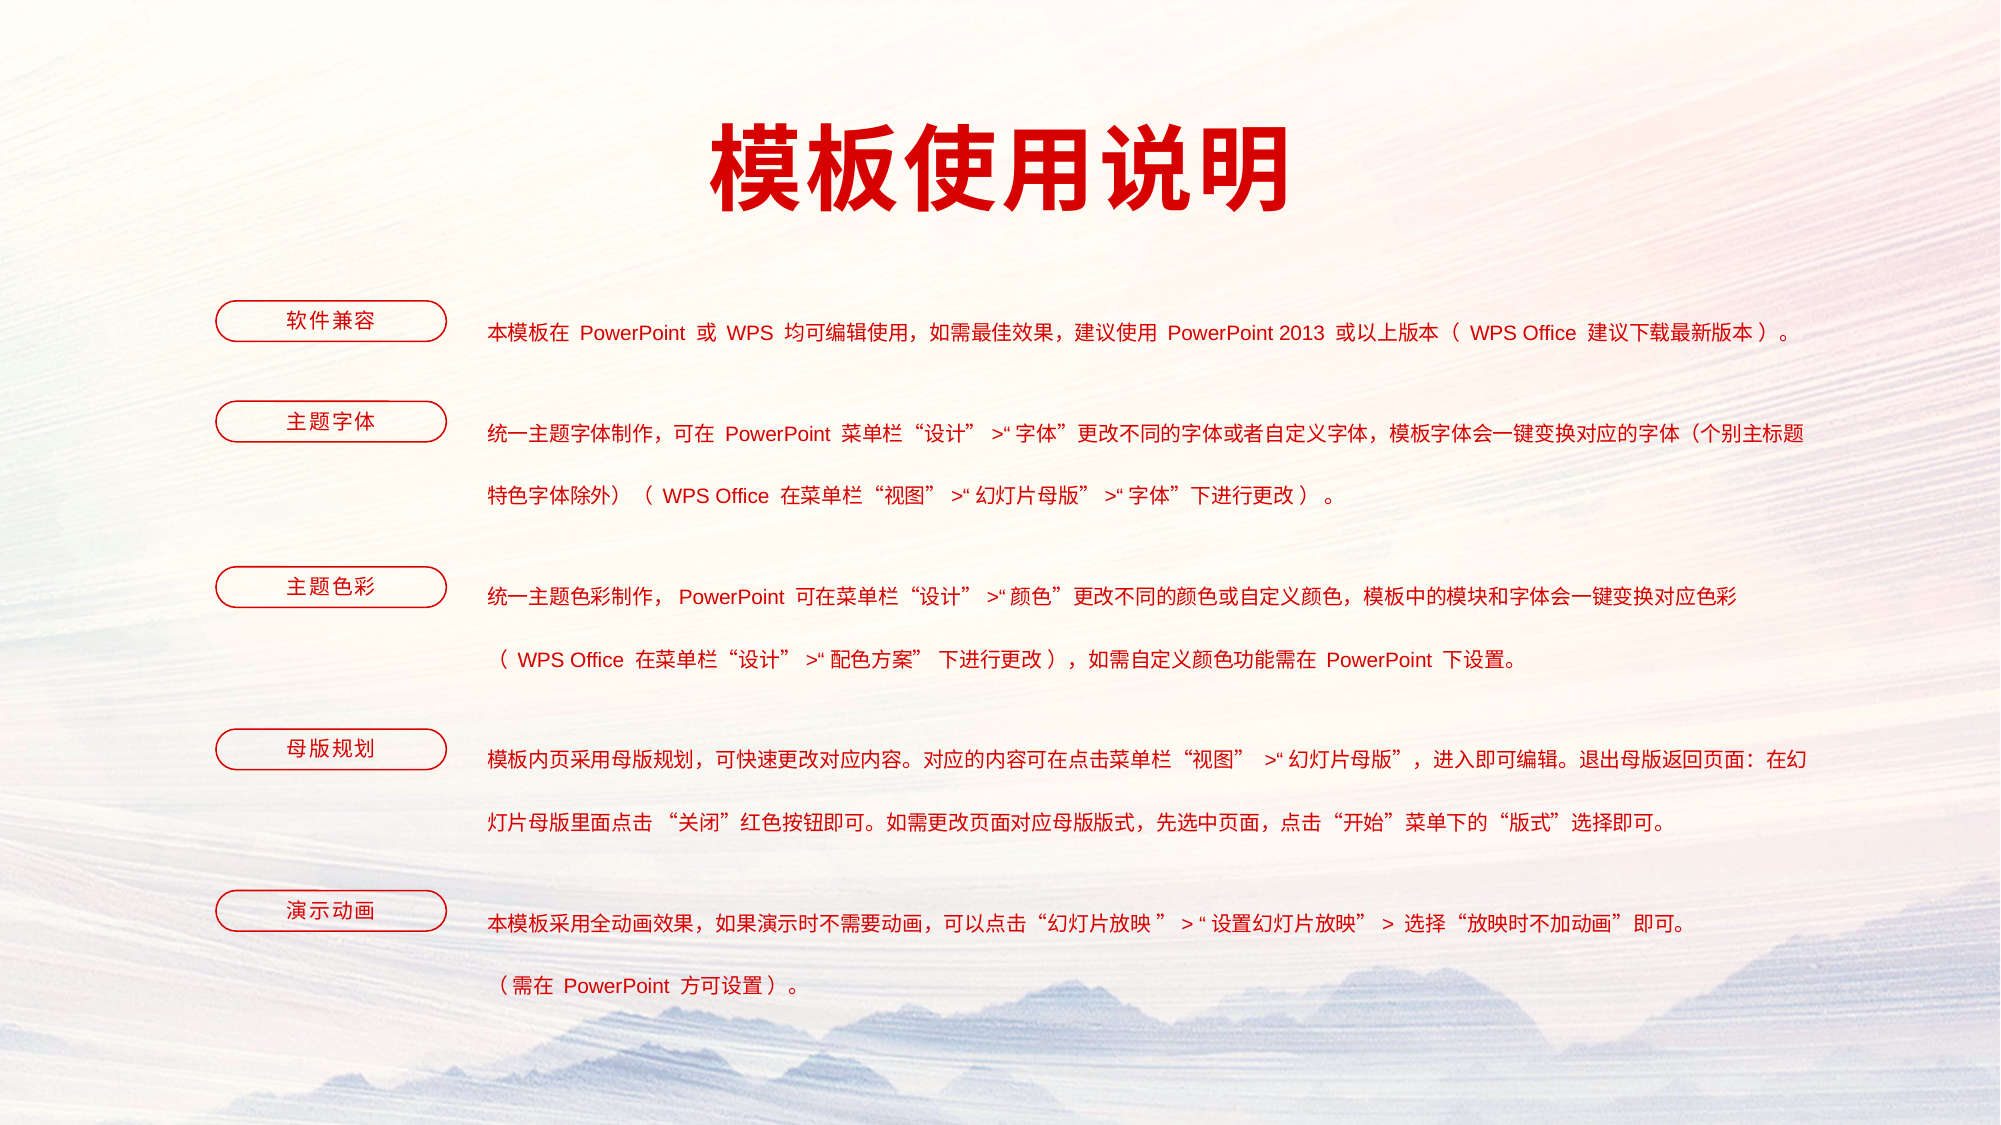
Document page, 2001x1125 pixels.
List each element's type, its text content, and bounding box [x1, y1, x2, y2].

picture [0, 0, 2001, 1125]
text_box 主题色彩 [214, 565, 448, 609]
text_box 统一主题色彩制作，PowerPoint 可在菜单栏“设计”>“颜色”更改不同的颜色或自定义颜色，模板中的模块和字体会一键变换对应色彩 （ WPS Office 在菜单栏“设计”>“配色方案” 下进行更改 ），如需自定义颜色功能需在 PowerPoint 下设置。 [472, 538, 1831, 679]
text_box 模板内页采用母版规划，可快速更改对应内容。对应的内容可在点击菜单栏“视图” >“幻灯片母版”，进入即可编辑。退出母版返回页面：在幻灯片母版里面点击 “关闭”红色按钮即可。如需更改页面对应母版版式，先选中页面，点击“开始”菜单下的“版式”选择即可。 [472, 702, 1831, 842]
text_box 统一主题字体制作，可在 PowerPoint 菜单栏“设计”>“字体”更改不同的字体或者自定义字体，模板字体会一键变换对应的字体（个别主标题特色字体除外）（ WPS Office 在菜单栏“视图”>“幻灯片母版”>“字体”下进行更改 ） 。 [472, 375, 1831, 516]
text_box 本模板采用全动画效果，如果演示时不需要动画，可以点击“幻灯片放映 ”> “设置幻灯片放映”> 选择“放映时不加动画”即可。 （ 需在 PowerPoint 方可设置 ）。 [472, 865, 1831, 1006]
text_box 主题字体 [214, 400, 448, 443]
text_box 母版规划 [214, 728, 448, 771]
text_box 本模板在 PowerPoint 或 WPS 均可编辑使用，如需最佳效果，建议使用 PowerPoint 2013 或以上版本（ WPS Office 建议下载最新版本 ）。 [472, 274, 1831, 353]
text_box 模板使用说明 [693, 102, 1307, 230]
text_box 演示动画 [214, 889, 448, 933]
text_box 软件兼容 [214, 299, 448, 343]
